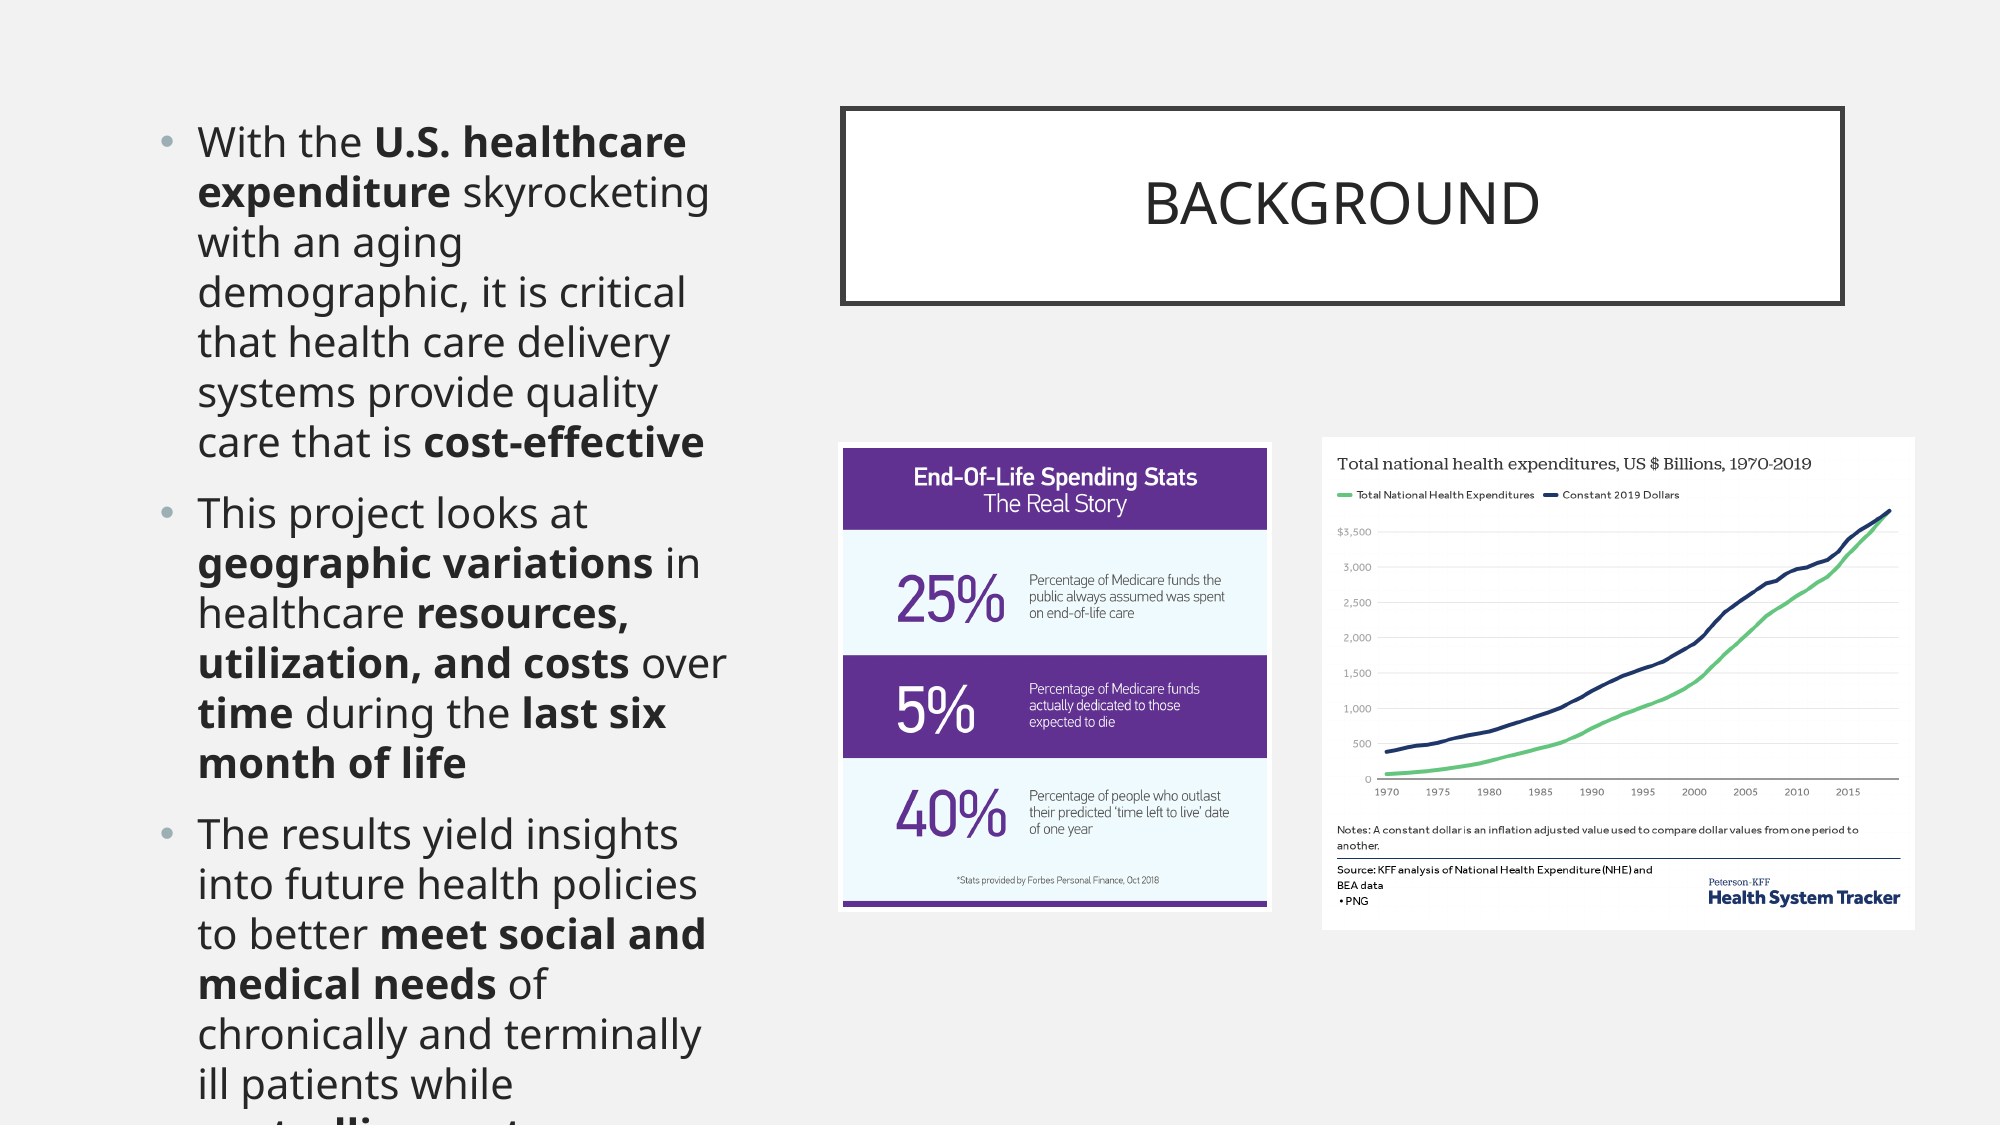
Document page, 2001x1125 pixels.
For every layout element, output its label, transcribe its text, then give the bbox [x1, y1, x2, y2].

picture [842, 447, 1267, 908]
list With the U.S. healthcare expenditure skyrocketing with an aging demographic, it is critical that health care delivery systems provide quality care that is cost-effective This project looks at geographic variations in healthcare resources, utilization, and costs over time during the last six month of life The results yield insights into future health policies to better meet social and medical needs of chronically and terminally ill patients while controlling costs. [144, 108, 754, 892]
title BACKGROUND [840, 106, 1845, 306]
picture [1326, 441, 1911, 925]
